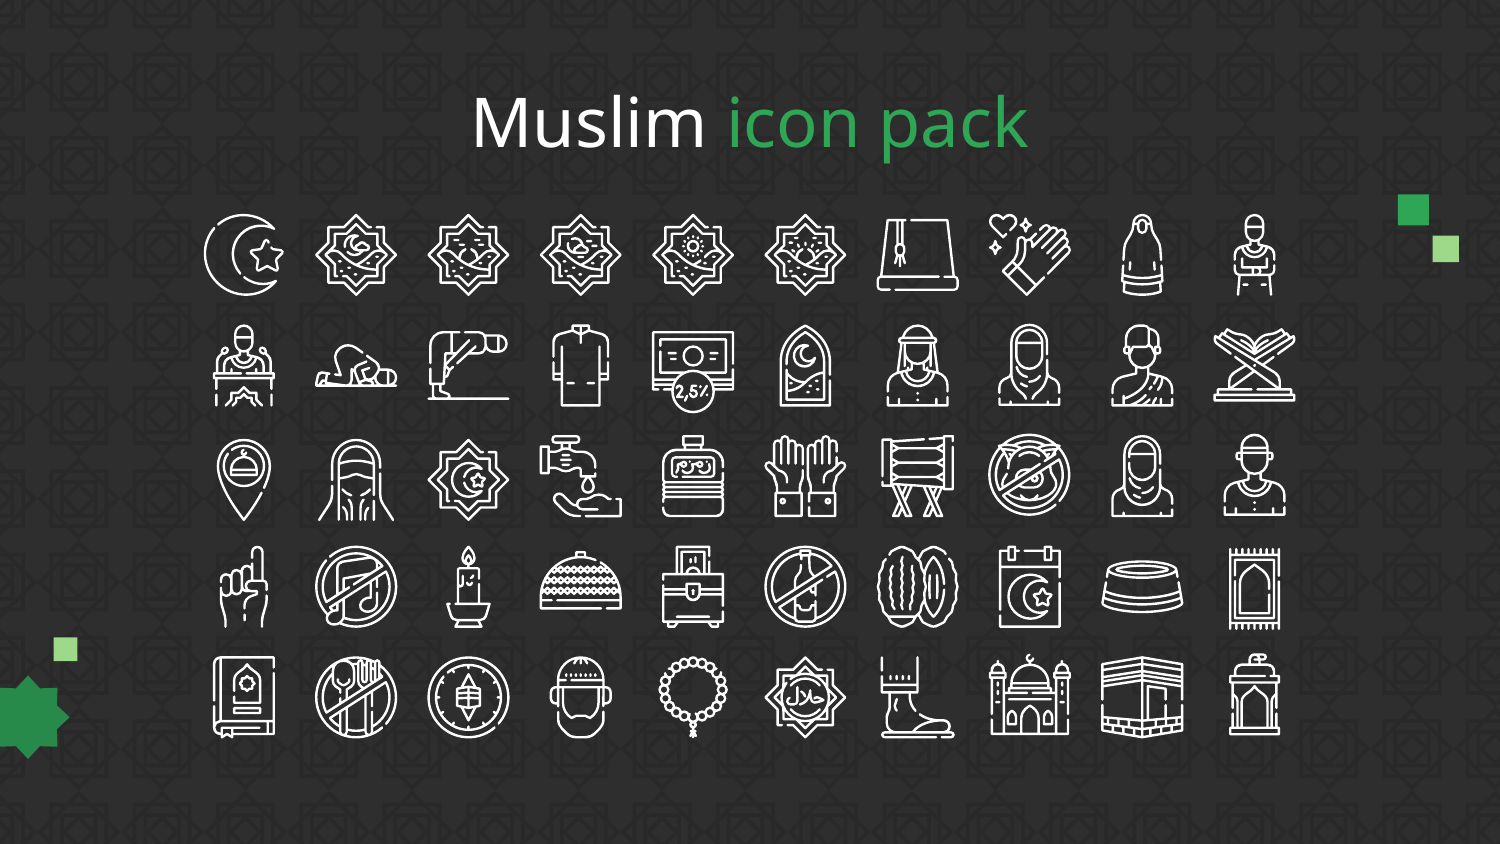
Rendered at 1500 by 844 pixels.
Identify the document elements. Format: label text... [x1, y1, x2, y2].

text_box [549, 656, 613, 739]
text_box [764, 545, 847, 629]
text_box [764, 434, 847, 518]
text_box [427, 330, 510, 401]
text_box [445, 545, 492, 629]
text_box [1233, 213, 1276, 297]
text_box [1101, 656, 1184, 739]
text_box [763, 213, 847, 297]
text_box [988, 213, 1072, 297]
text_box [987, 433, 1071, 517]
text_box [658, 656, 728, 739]
text_box [881, 435, 954, 518]
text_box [1212, 327, 1297, 402]
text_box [1111, 434, 1174, 518]
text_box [216, 438, 272, 522]
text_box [203, 213, 285, 297]
text_box [539, 551, 622, 610]
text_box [876, 218, 959, 292]
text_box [661, 545, 725, 629]
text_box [651, 330, 735, 414]
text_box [426, 438, 510, 522]
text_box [763, 656, 847, 739]
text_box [1223, 433, 1286, 517]
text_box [998, 323, 1061, 407]
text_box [426, 213, 510, 297]
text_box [552, 324, 610, 407]
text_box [212, 324, 276, 407]
title Muslim icon pack [118, 72, 1382, 167]
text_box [779, 324, 832, 407]
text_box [1120, 213, 1164, 297]
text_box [427, 656, 510, 739]
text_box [219, 545, 269, 629]
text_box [661, 434, 725, 518]
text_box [988, 653, 1072, 736]
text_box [314, 213, 398, 297]
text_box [1228, 547, 1281, 631]
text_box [539, 434, 623, 518]
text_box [880, 655, 956, 739]
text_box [539, 213, 623, 297]
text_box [886, 324, 949, 407]
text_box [314, 545, 398, 629]
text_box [212, 655, 276, 739]
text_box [314, 343, 398, 387]
text_box [1229, 653, 1281, 736]
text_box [876, 545, 959, 629]
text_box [1100, 560, 1184, 614]
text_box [998, 545, 1062, 629]
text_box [317, 438, 395, 522]
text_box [1111, 324, 1174, 407]
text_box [651, 213, 735, 297]
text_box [314, 656, 398, 739]
